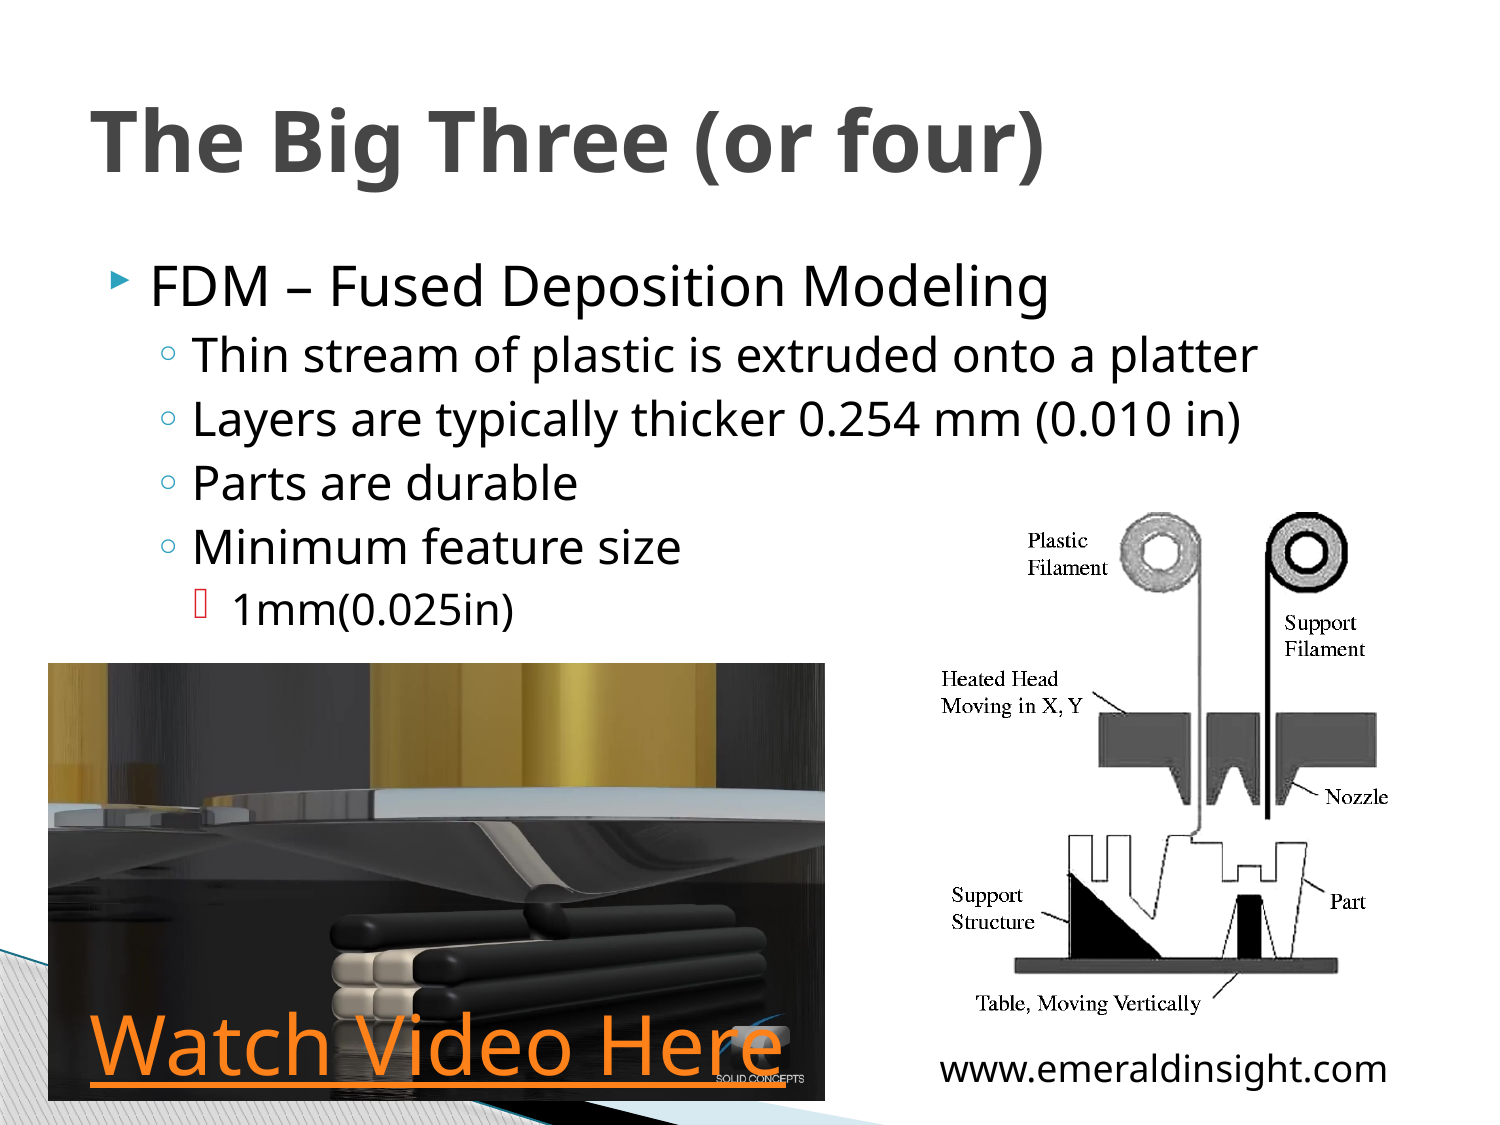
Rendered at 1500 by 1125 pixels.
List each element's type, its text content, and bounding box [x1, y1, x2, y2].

picture [48, 663, 826, 1101]
text_box www.emeraldinsight.com [924, 1037, 1438, 1098]
list FDM – Fused Deposition Modeling Thin stream of plastic is extruded onto a platter Layers are typically thicker 0.254 mm (0.010 in) Parts are durable Minimum feature size 1mm(0.025in) [75, 243, 1425, 986]
title The Big Three (or four) [75, 45, 1425, 233]
picture [941, 512, 1388, 1015]
